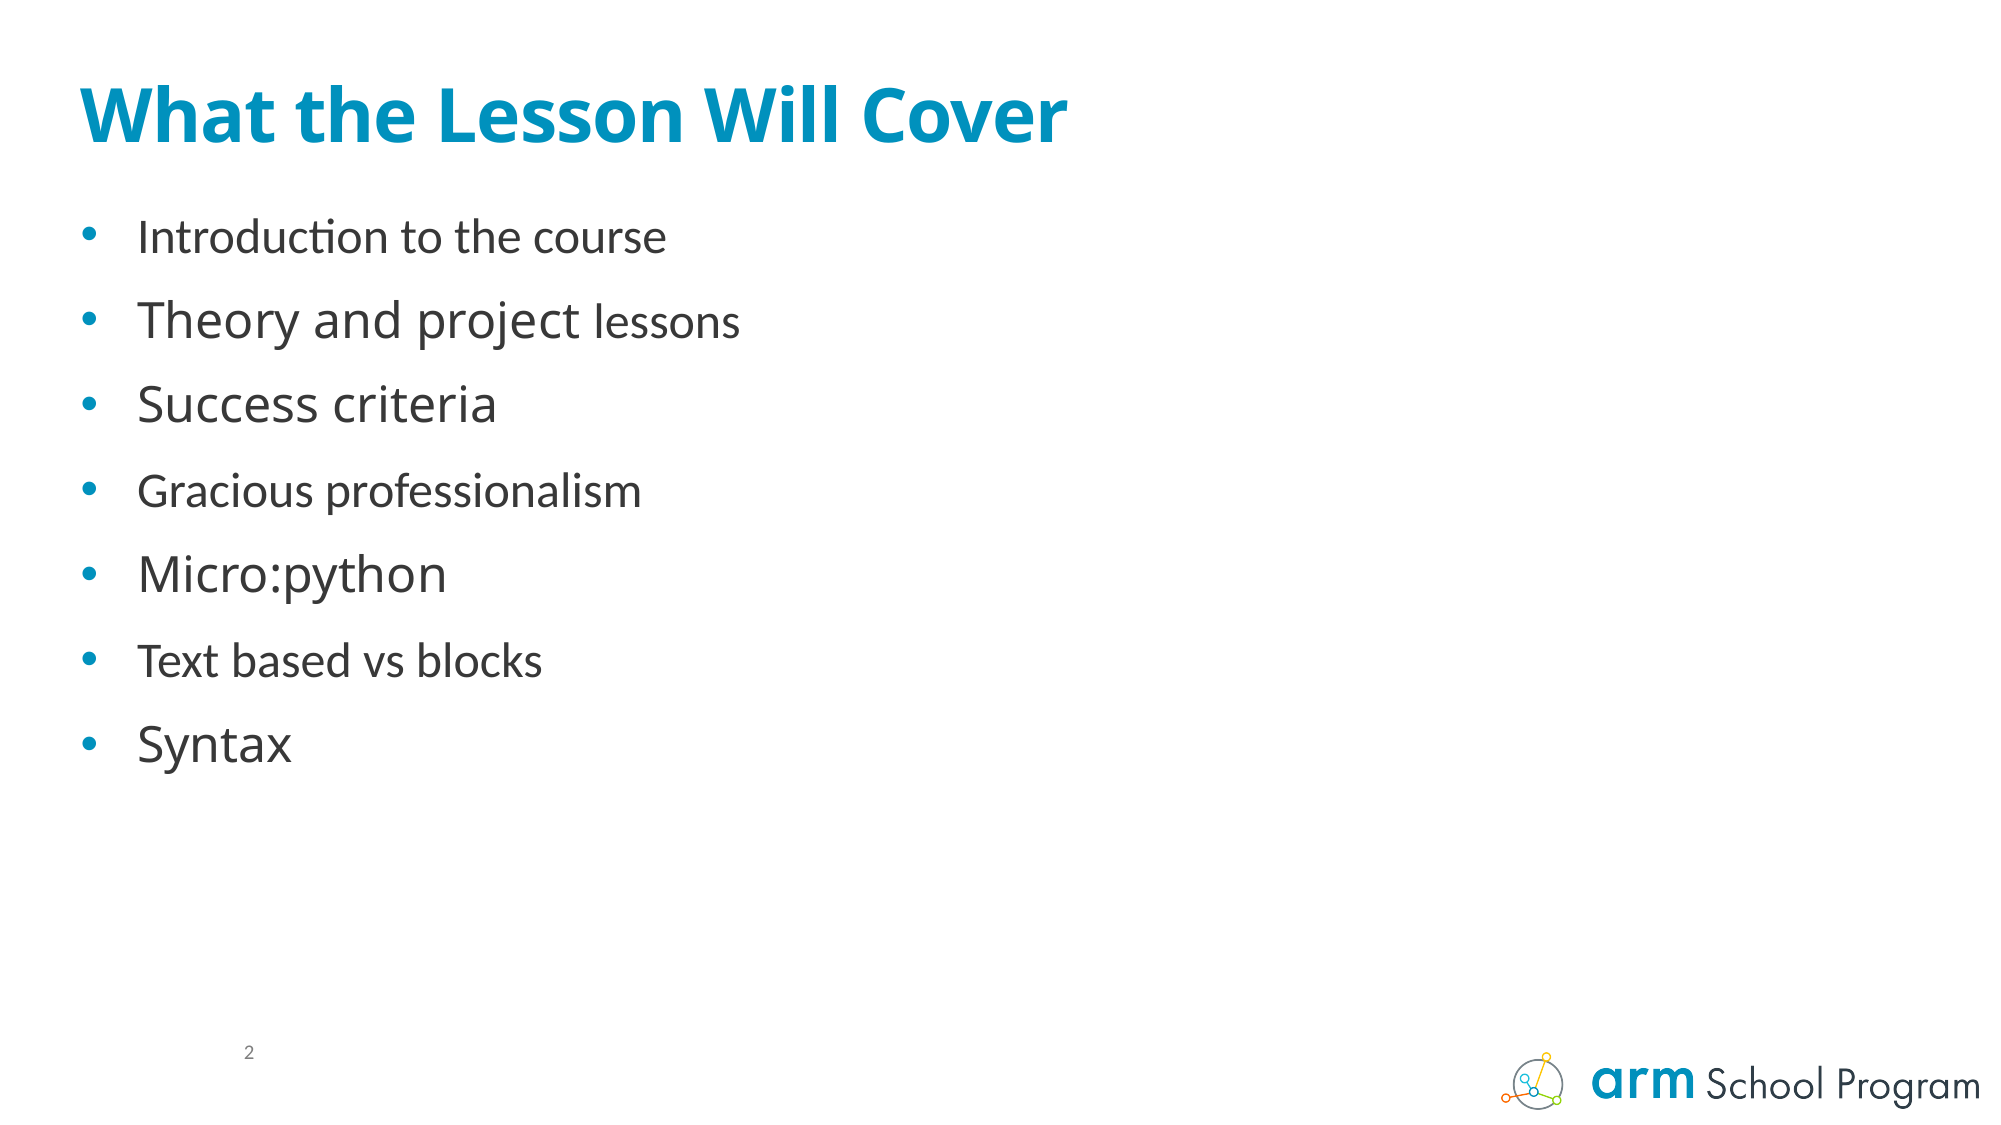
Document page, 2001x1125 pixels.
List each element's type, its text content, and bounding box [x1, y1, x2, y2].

list Introduction to the course Theory and project lessons Success criteria Gracious professionalism Micro:python Text based vs blocks Syntax [80, 203, 1915, 957]
picture [1501, 1052, 1979, 1110]
title What the Lesson Will Cover [80, 48, 1915, 158]
